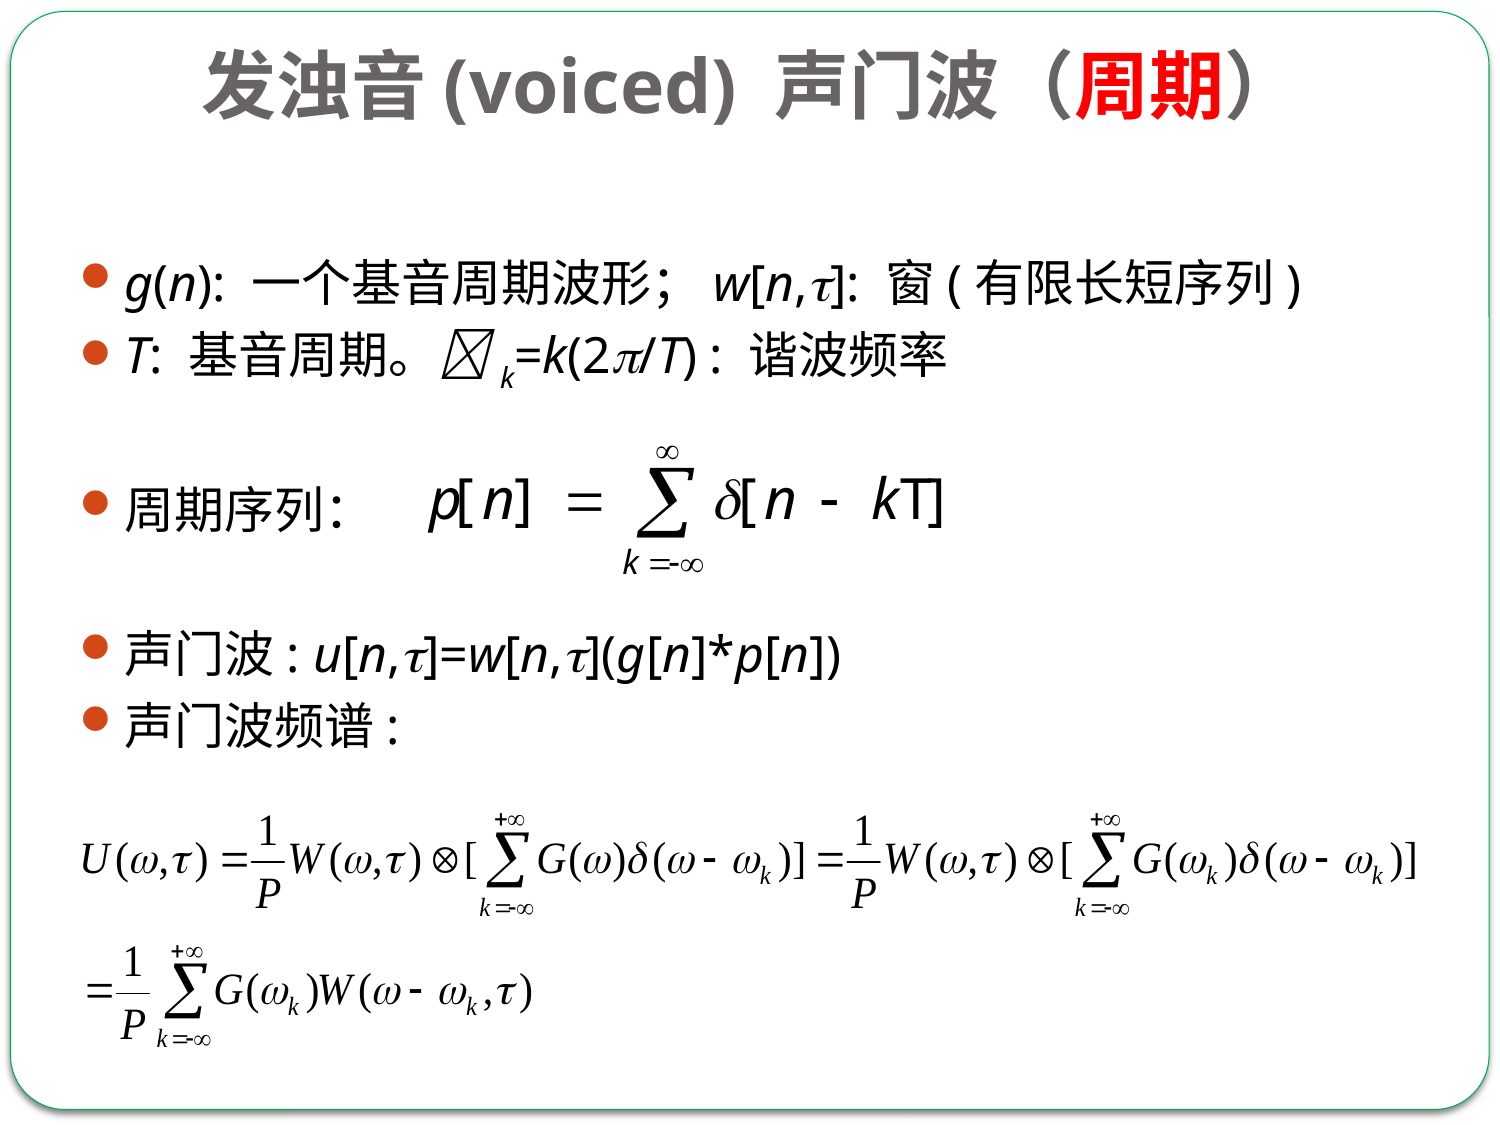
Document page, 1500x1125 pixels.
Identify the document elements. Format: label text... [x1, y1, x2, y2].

text_box 发浊音(voiced) 声门波（周期） [94, 30, 1407, 194]
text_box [76, 796, 1424, 1059]
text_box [418, 419, 956, 587]
text_box g(n): 一个基音周期波形；w[n,]: 窗(有限长短序列) T: 基音周期。k=k(2/T) : 谐波频率 周期序列： 声门波: u[n,]=w[n,](g[n]*p[n]) 声门波频谱: [64, 243, 1435, 764]
